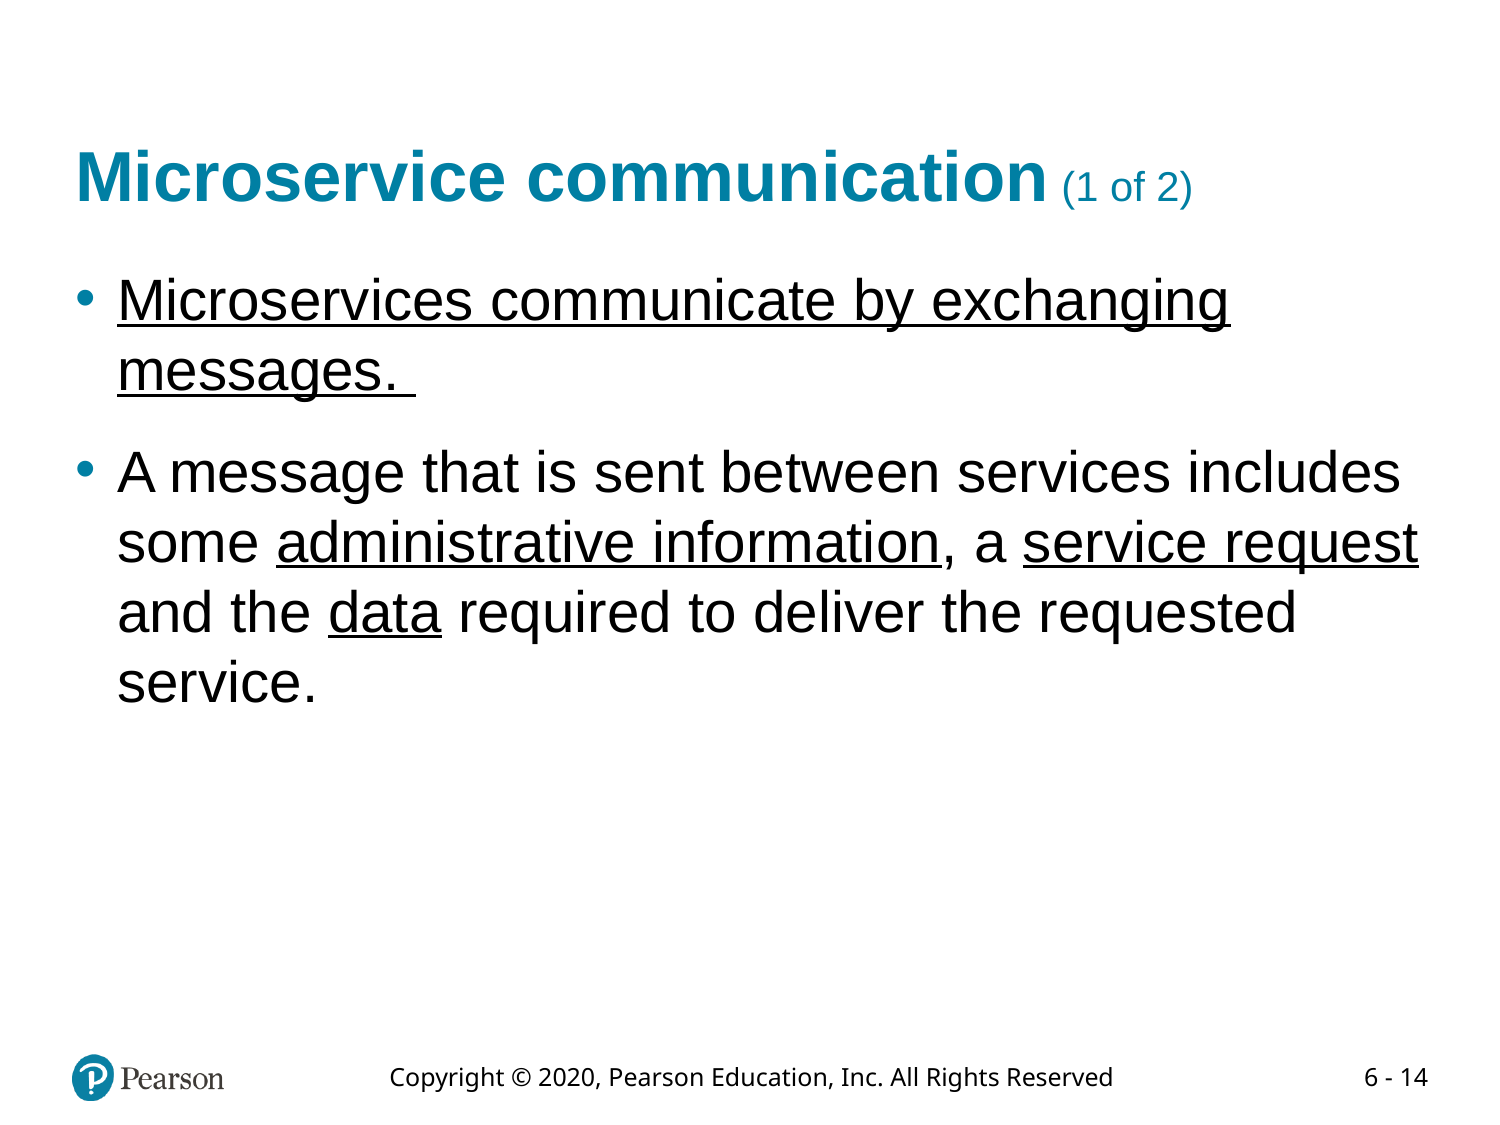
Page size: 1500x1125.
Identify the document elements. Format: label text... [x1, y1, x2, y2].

picture [72, 1087, 83, 1101]
picture [72, 1054, 89, 1072]
title Microservice communication (1 of 2) [75, 35, 1425, 216]
picture [81, 1064, 107, 1089]
list Microservices communicate by exchanging messages. A message that is sent between services includes some administrative information, a service request and the data required to deliver the requested service. [75, 262, 1425, 1005]
picture [99, 1054, 224, 1101]
